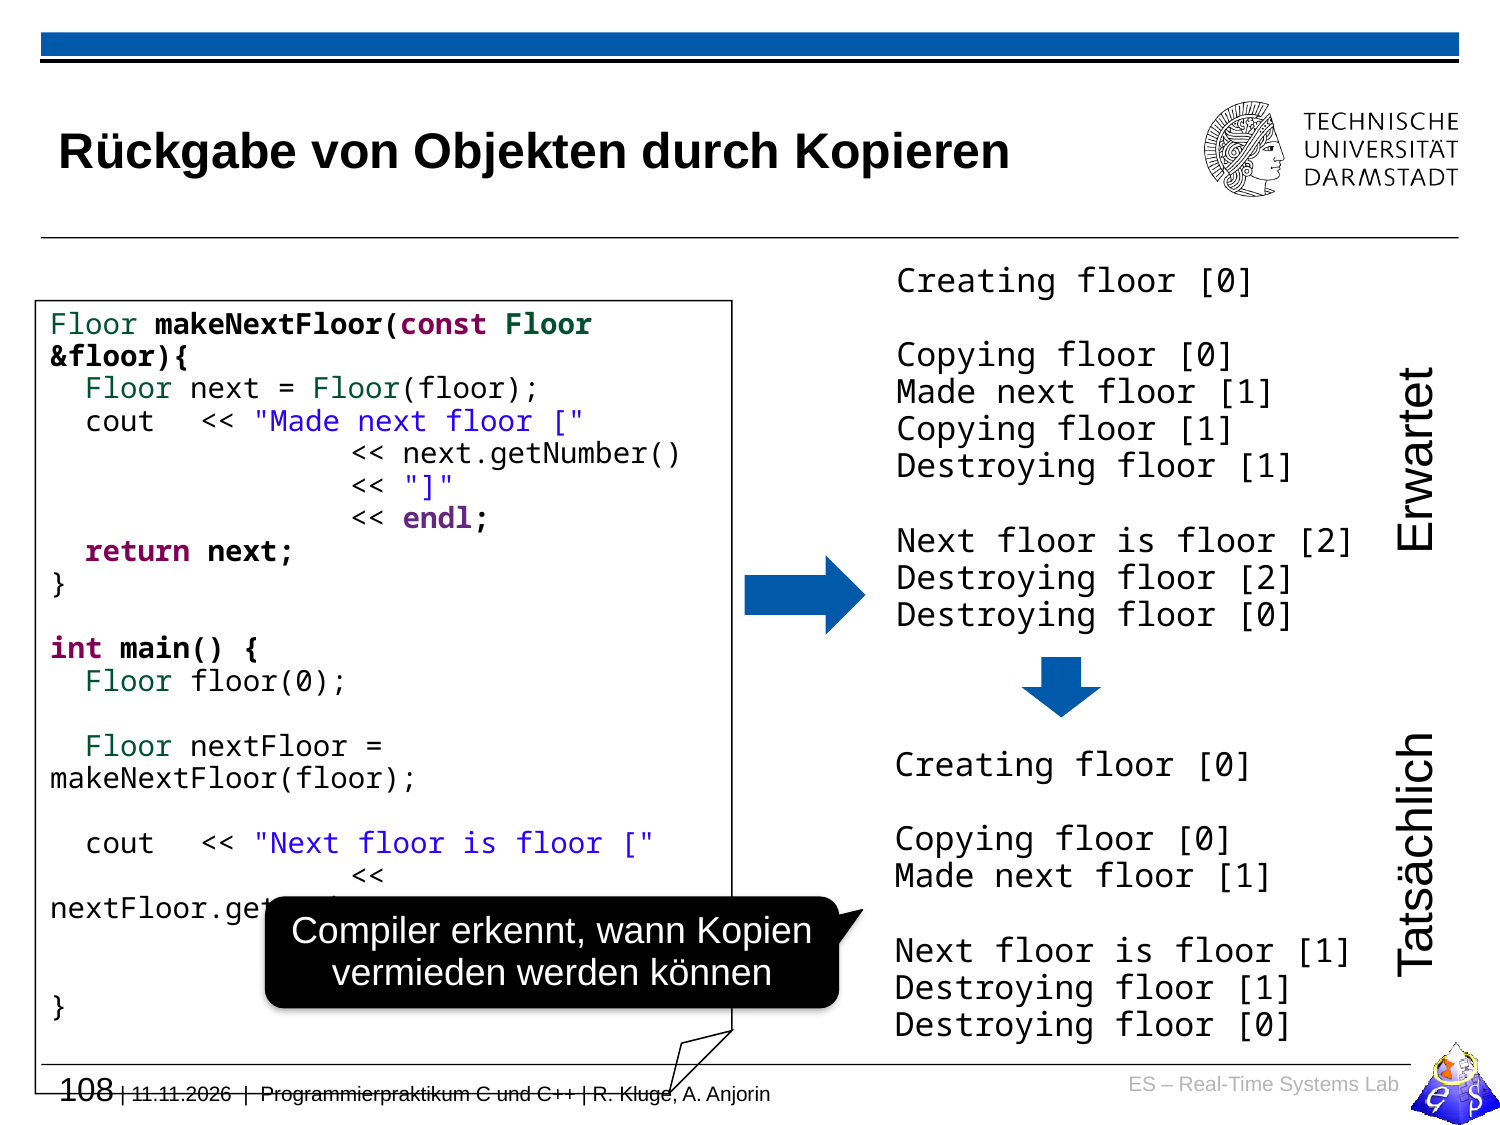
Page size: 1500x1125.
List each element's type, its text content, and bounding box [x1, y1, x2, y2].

title Rückgabe von Objekten durch Kopieren [58, 80, 1187, 218]
text_box Floor makeNextFloor(const Floor &floor){ Floor next = Floor(floor); cout << "Made next floor [" << next.getNumber() << "]" << endl; return next; } int main() { Floor floor(0); Floor nextFloor = makeNextFloor(floor); cout << "Next floor is floor [" << nextFloor.getNumber() << "]" << endl; } [35, 300, 732, 1094]
text_box Compiler erkennt, wann Kopien vermieden werden können [264, 896, 864, 1009]
text_box Creating floor [0] Copying floor [0] Made next floor [1] Copying floor [1] Destroying floor [1] Next floor is floor [2] Destroying floor [2] Destroying floor [0] [881, 255, 1402, 641]
text_box [744, 555, 866, 635]
picture [1411, 1041, 1500, 1125]
text_box Erwartet [1380, 301, 1452, 621]
text_box [1021, 657, 1102, 718]
text_box Creating floor [0] Copying floor [0] Made next floor [1] Next floor is floor [1] Destroying floor [1] Destroying floor [0] [879, 739, 1400, 1051]
picture [1187, 84, 1483, 214]
text_box Tatsächlich [1380, 695, 1452, 1015]
